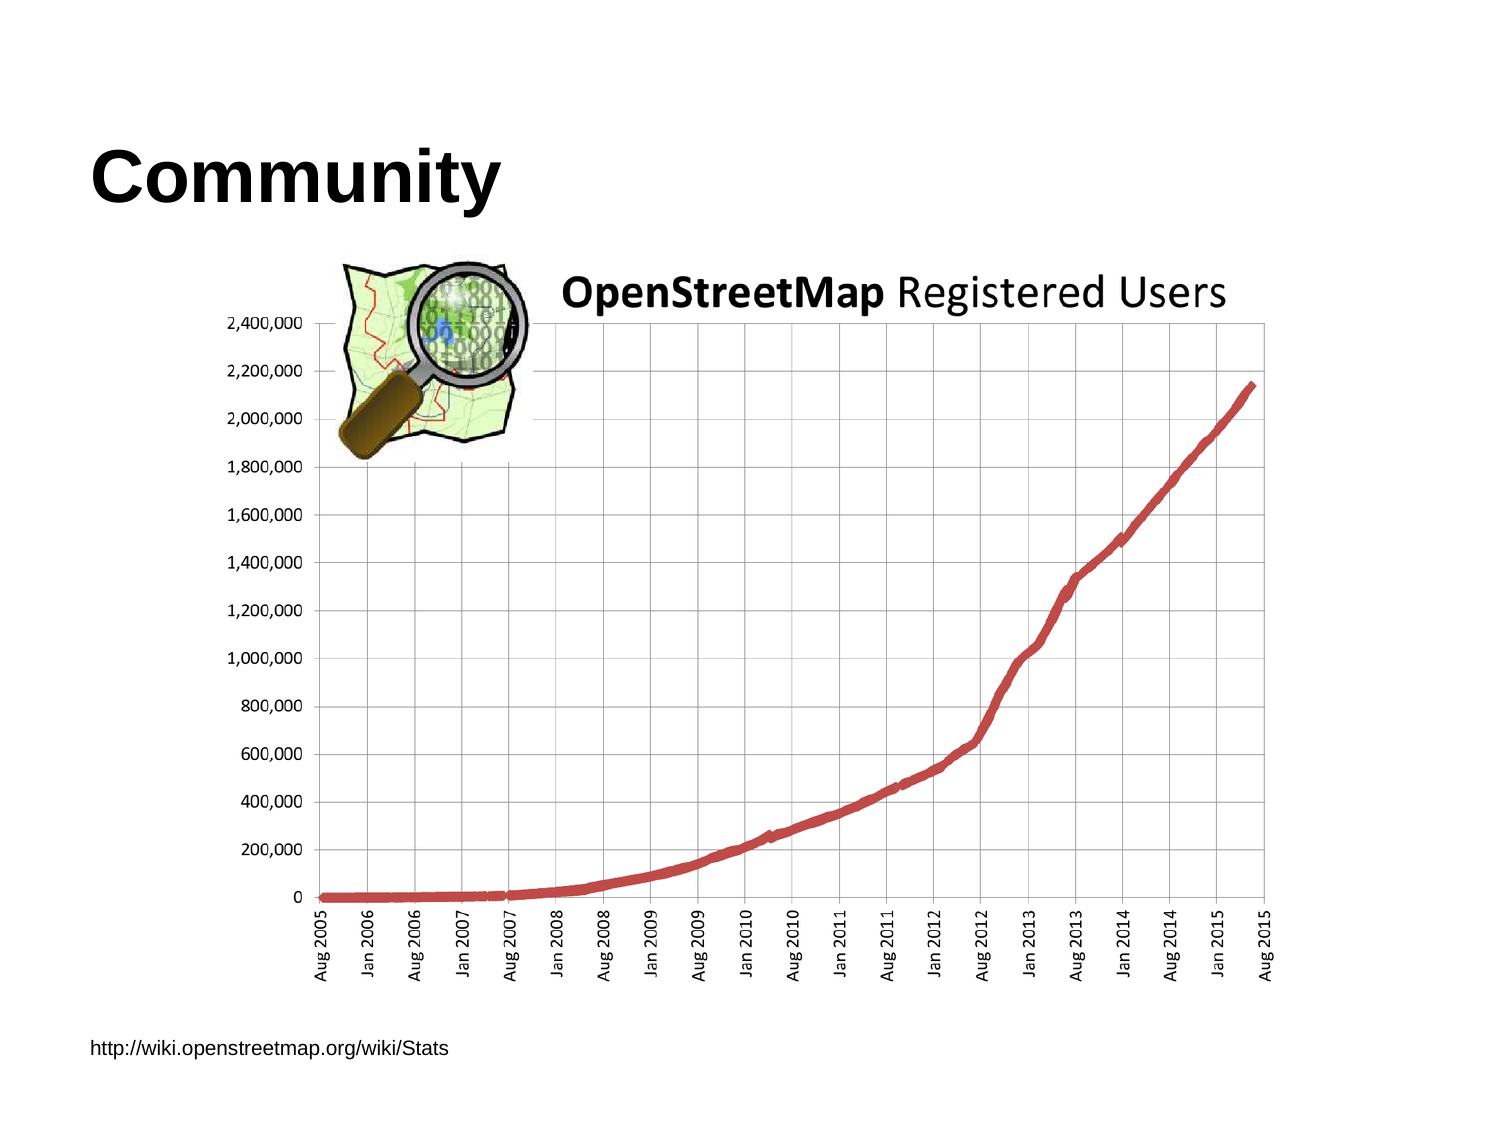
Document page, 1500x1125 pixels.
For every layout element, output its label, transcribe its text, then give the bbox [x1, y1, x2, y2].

picture [199, 232, 1334, 1034]
list http://wiki.openstreetmap.org/wiki/Stats [75, 1019, 1425, 1078]
title Community [75, 45, 1425, 233]
